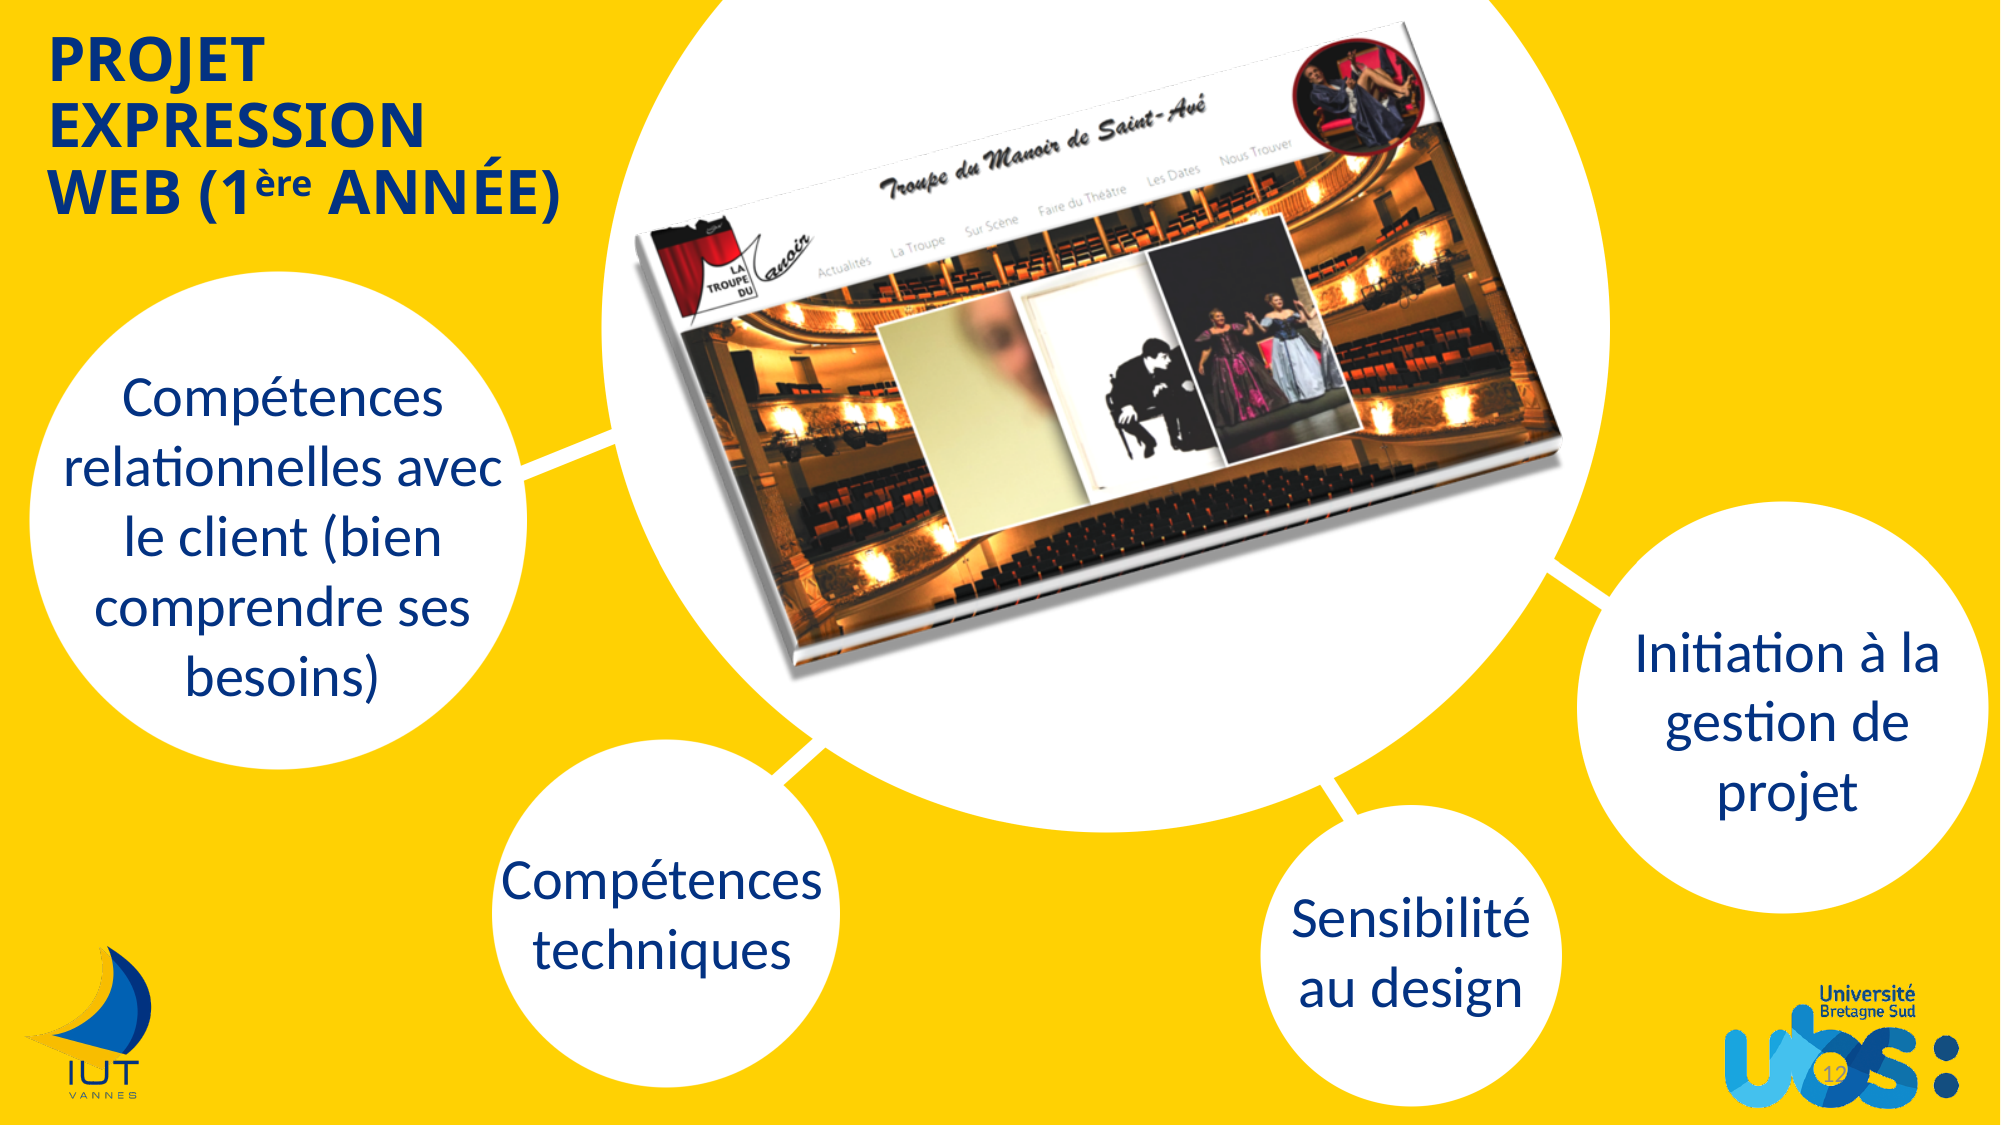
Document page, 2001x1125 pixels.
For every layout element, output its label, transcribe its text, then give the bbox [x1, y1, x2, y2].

text_box PROJET EXPRESSION WEB (1ère ANNÉE) [32, 19, 564, 237]
text_box Sensibilité au design [1250, 872, 1573, 1027]
text_box Initiation à la gestion de projet [1574, 606, 2000, 831]
slide_number 12 [1412, 1042, 1710, 1103]
text_box Compétences relationnelles avec le client (bien comprendre ses besoins) [32, 350, 535, 716]
text_box Compétences techniques [448, 833, 877, 989]
picture [0, 0, 2001, 1125]
